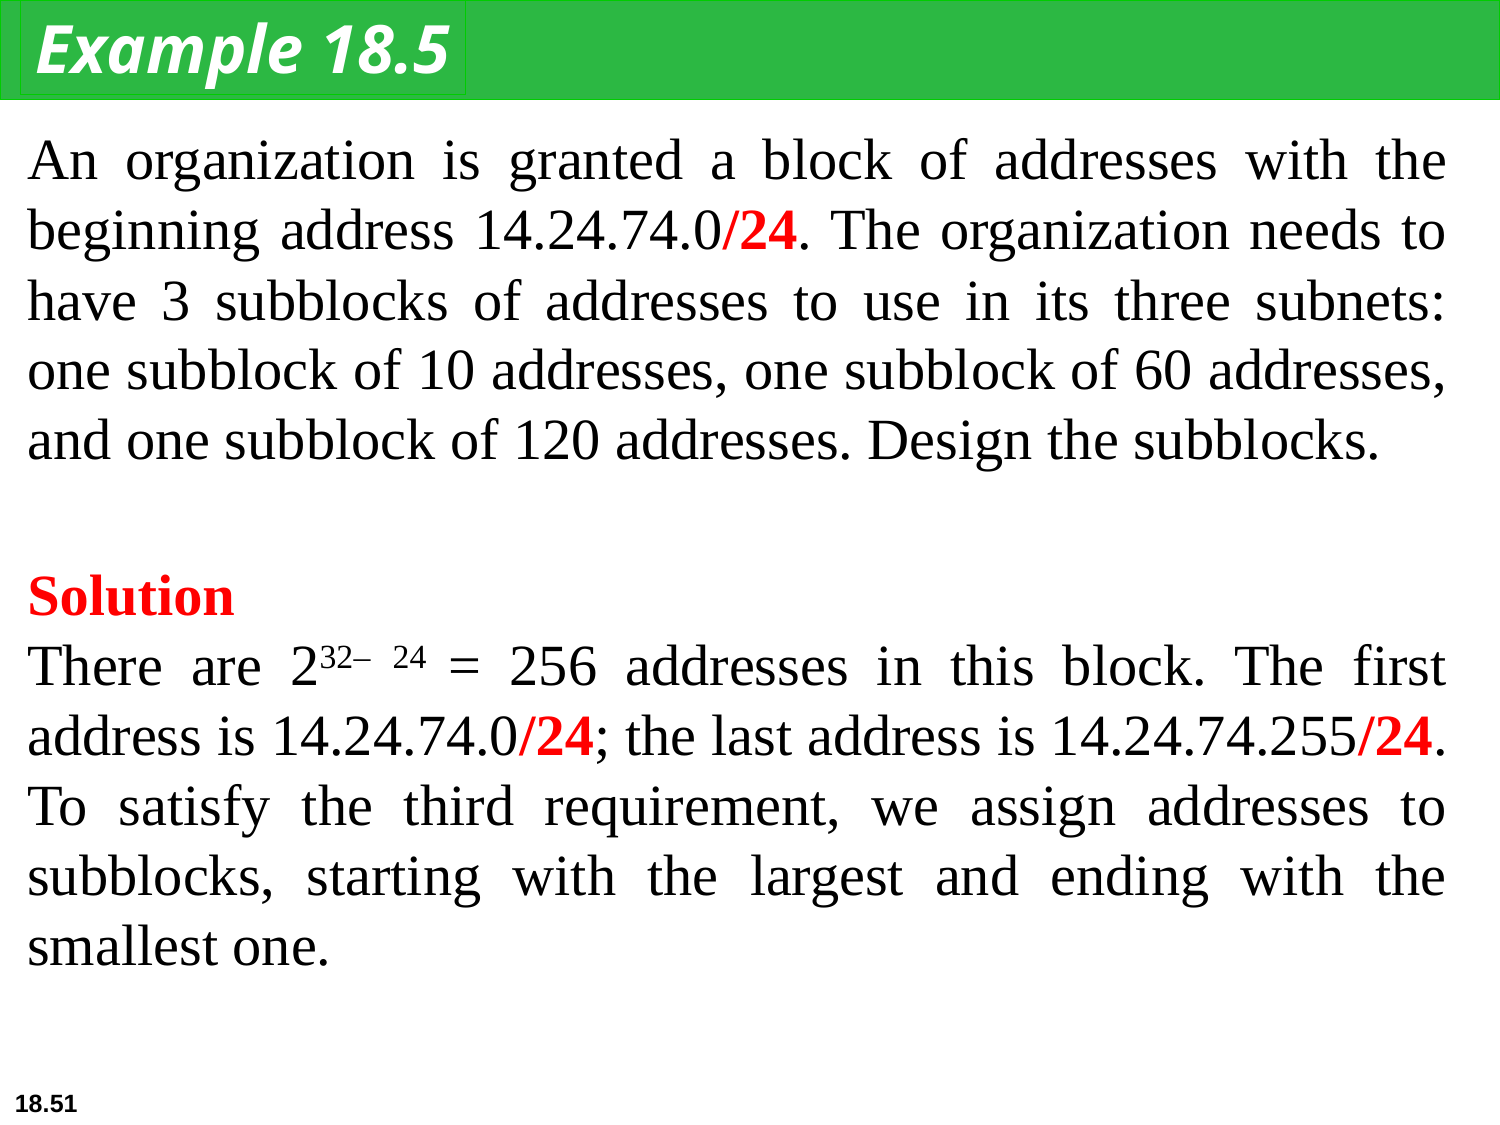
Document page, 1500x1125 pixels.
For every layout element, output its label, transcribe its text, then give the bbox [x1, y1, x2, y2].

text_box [0, 0, 1500, 100]
text_box An organization is granted a block of addresses with the beginning address 14.24.74.0/24. The organization needs to have 3 subblocks of addresses to use in its three subnets: one subblock of 10 addresses, one subblock of 60 addresses, and one subblock of 120 addresses. Design the subblocks. [12, 114, 1463, 479]
text_box Solution There are 232– 24 = 256 addresses in this block. The first address is 14.24.74.0/24; the last address is 14.24.74.255/24. To satisfy the third requirement, we assign addresses to subblocks, starting with the largest and ending with the smallest one. [12, 549, 1463, 985]
text_box 18.7 [0, 1050, 313, 1125]
